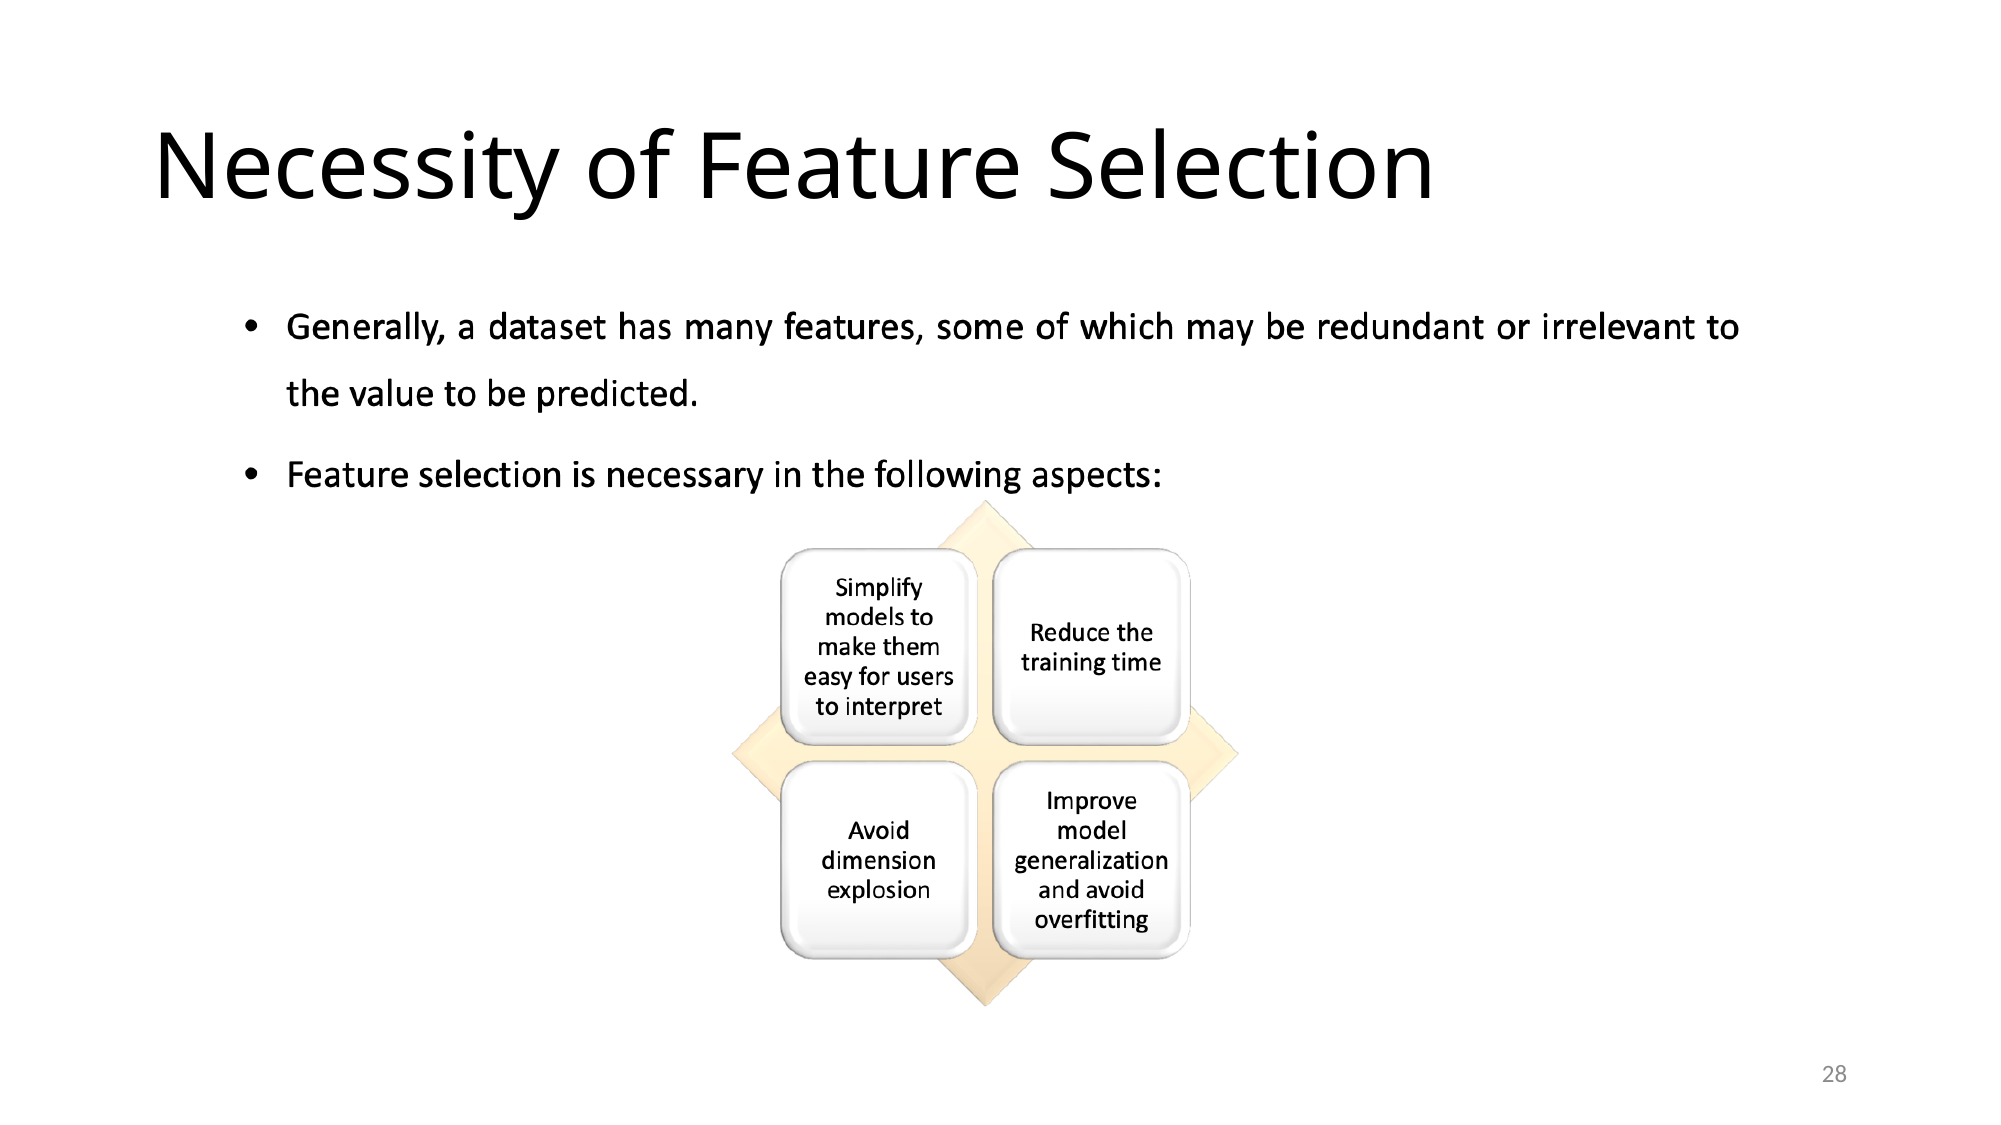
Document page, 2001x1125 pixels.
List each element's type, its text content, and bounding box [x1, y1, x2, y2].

slide_number 28 [1412, 1042, 1863, 1103]
title Necessity of Feature Selection [137, 59, 1863, 278]
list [213, 299, 1787, 1014]
